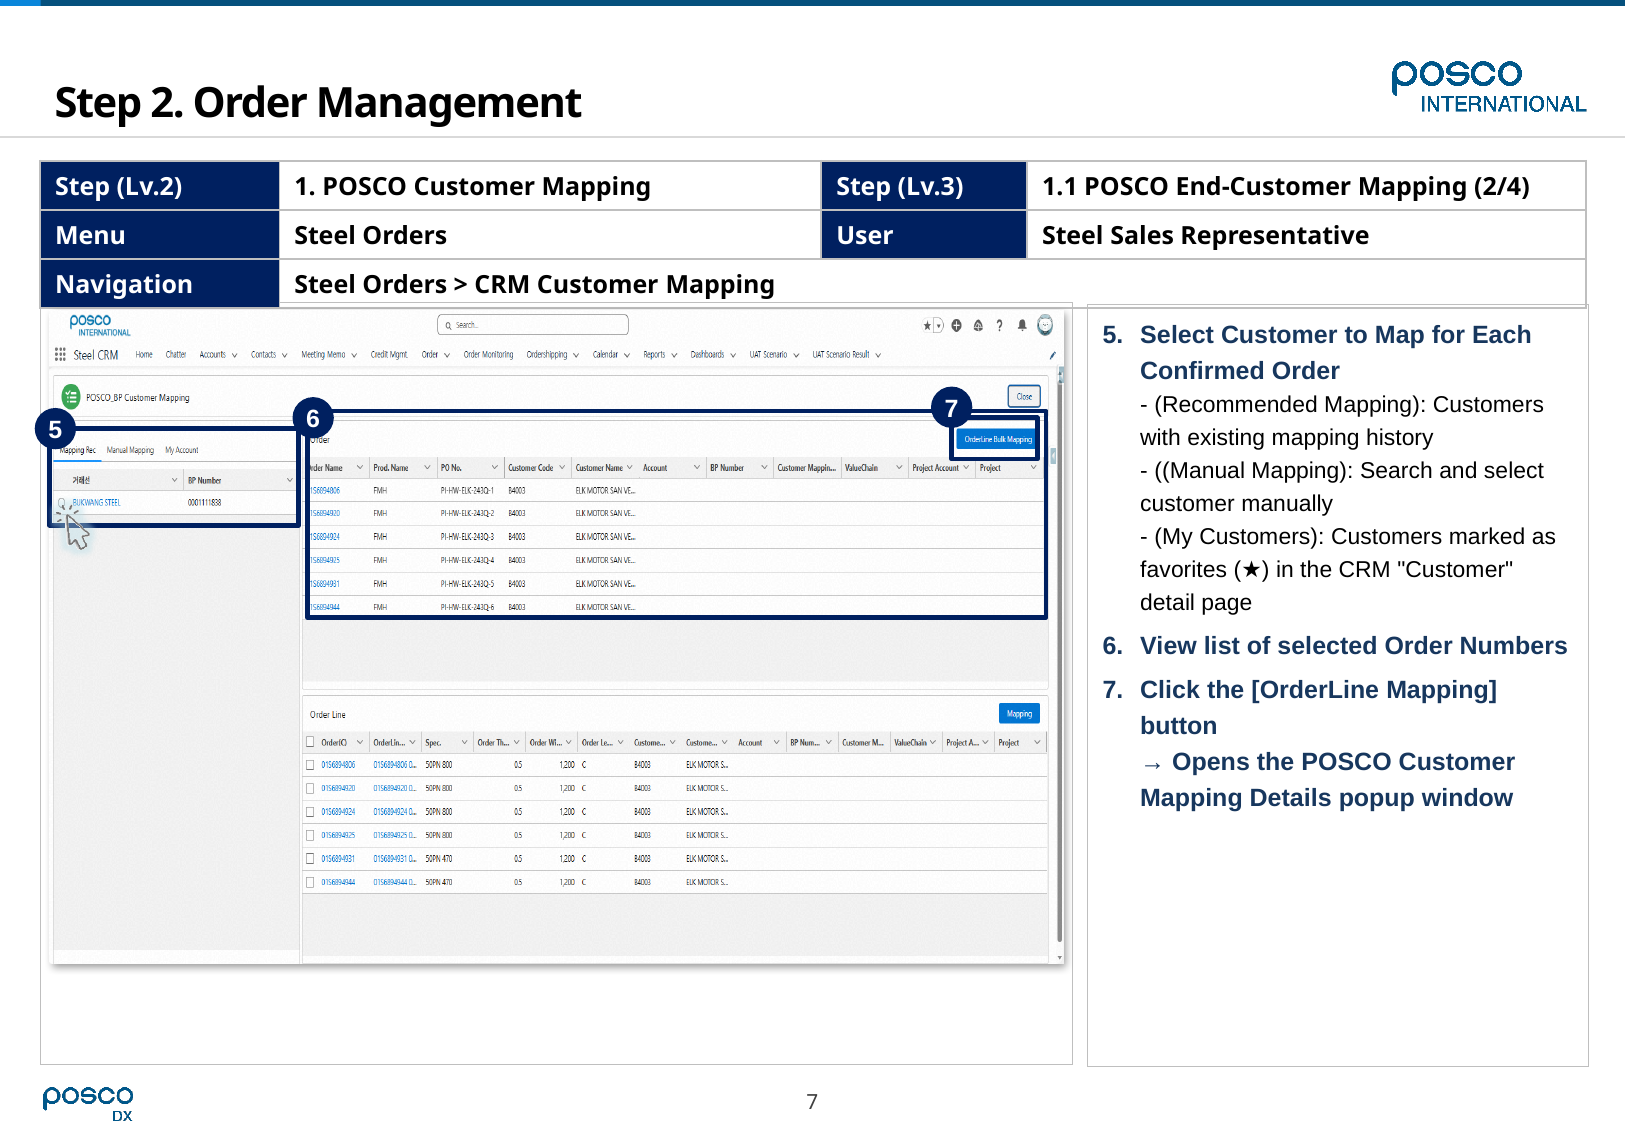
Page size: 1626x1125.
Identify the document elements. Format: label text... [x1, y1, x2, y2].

table_cell User [822, 211, 1026, 258]
picture [43, 1087, 133, 1121]
picture [1391, 59, 1587, 113]
table_header 1.1 POSCO End-Customer Mapping (2/4) [1028, 162, 1585, 209]
text_box Step 2. Order Management [39, 68, 685, 115]
table_cell Steel Sales Representative [1028, 211, 1585, 258]
table_cell Menu [41, 211, 279, 258]
table_header 1. POSCO Customer Mapping [280, 162, 820, 209]
text_box Select Customer to Map for Each Confirmed Order - (Recommended Mapping): Customers with existing mapping history - ((Manual Mapping): Search and select customer manually - (My Customers): Customers marked as favorites (★) in the CRM "Customer" detail page View list of selected Order Numbers Click the [OrderLine Mapping] button → Opens the POSCO Customer Mapping Details popup window [1087, 304, 1589, 1067]
text_box 5 [34, 409, 49, 449]
table_header Step (Lv.3) [822, 162, 1026, 209]
table_cell Steel Orders > CRM Customer Mapping [280, 260, 1585, 307]
table_header Step (Lv.2) [41, 162, 279, 209]
picture [0, 0, 41, 6]
table_cell Steel Orders [280, 211, 820, 258]
text_box [40, 309, 1073, 1065]
table_cell Navigation [41, 260, 279, 307]
picture [39, 310, 1064, 965]
